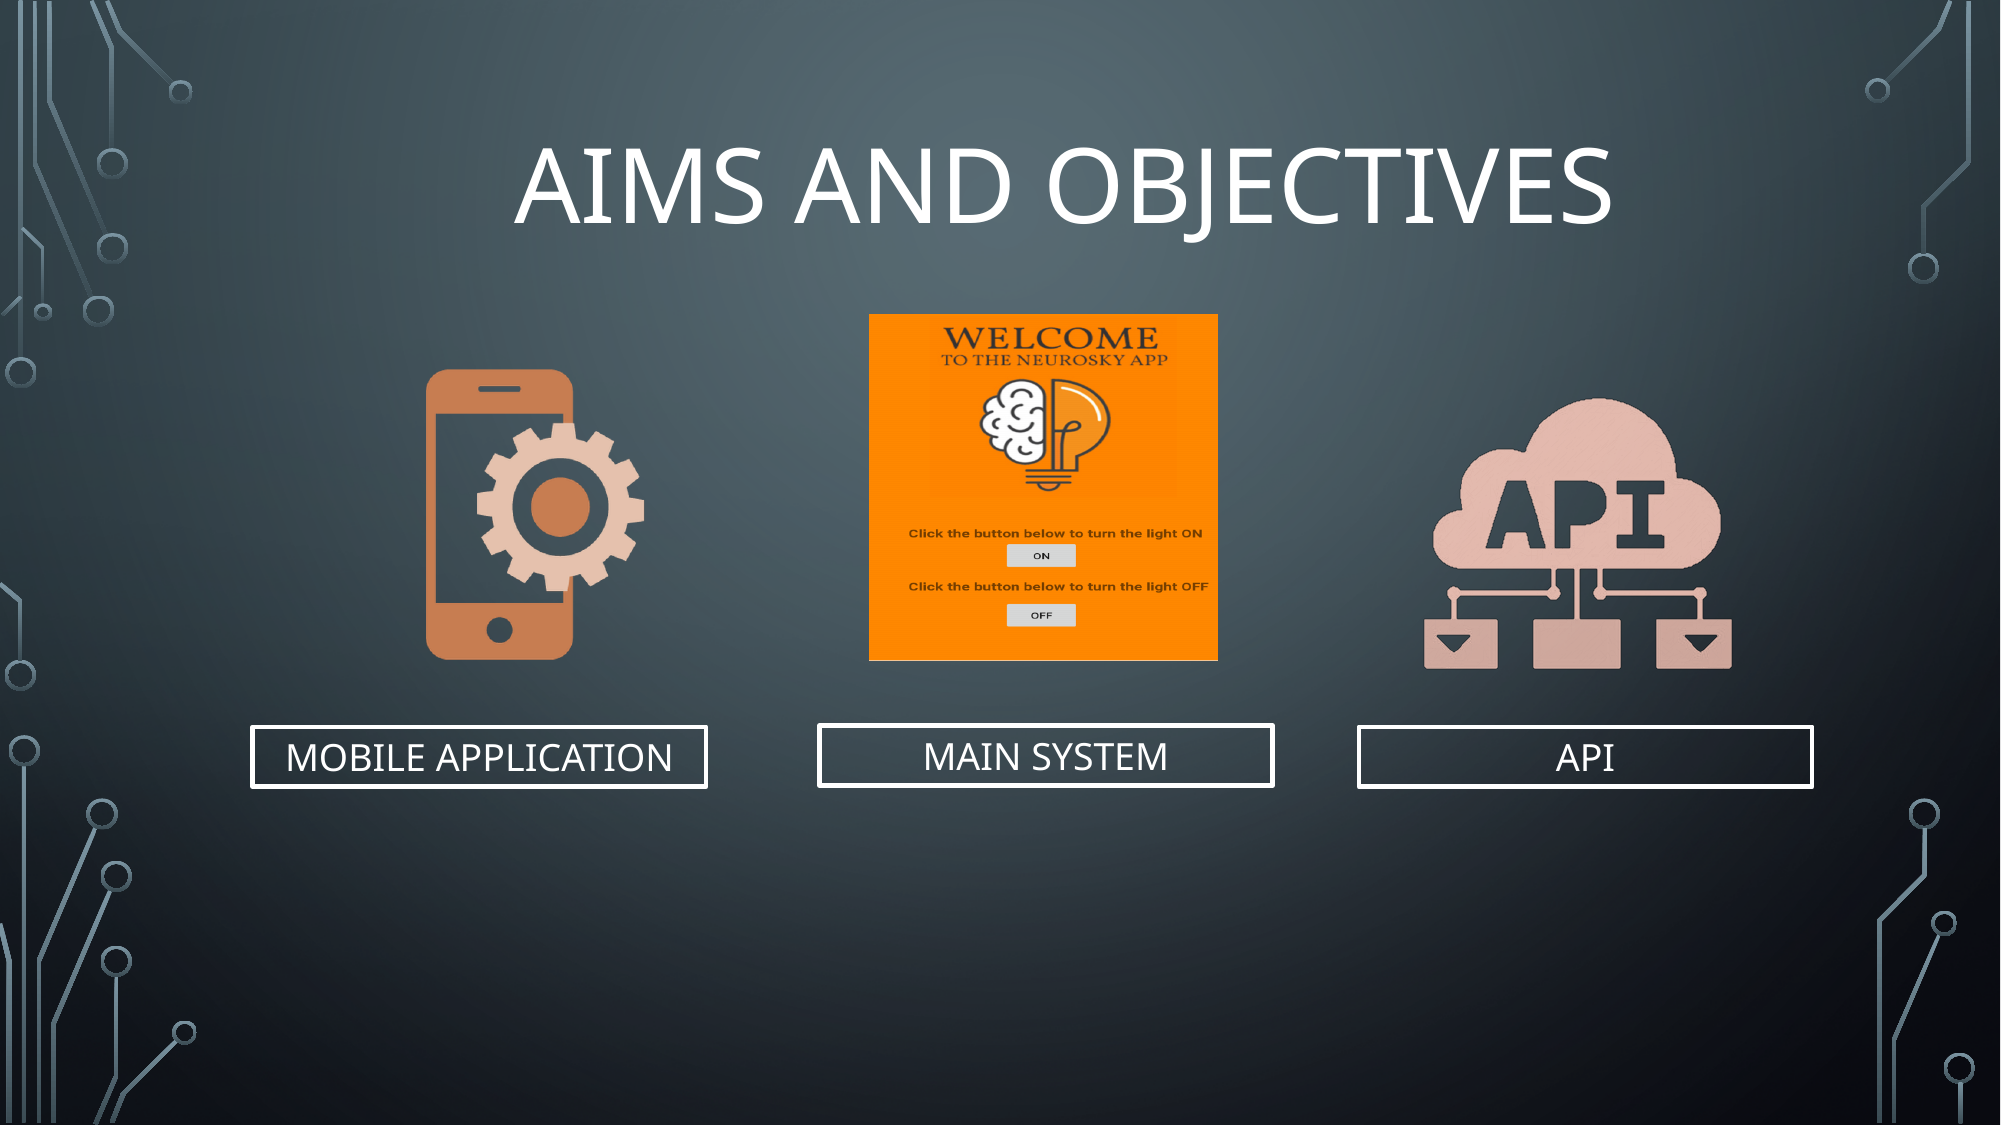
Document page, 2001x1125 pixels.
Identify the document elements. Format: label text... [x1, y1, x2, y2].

picture [868, 313, 1218, 661]
picture [388, 368, 681, 661]
picture [1385, 343, 1770, 728]
text_box API [1358, 726, 1813, 787]
text_box MAIN SYSTEM [819, 725, 1273, 786]
text_box MOBILE APPLICATION [252, 726, 707, 787]
title AIMS AND OBJECTIVES [252, 68, 1878, 311]
